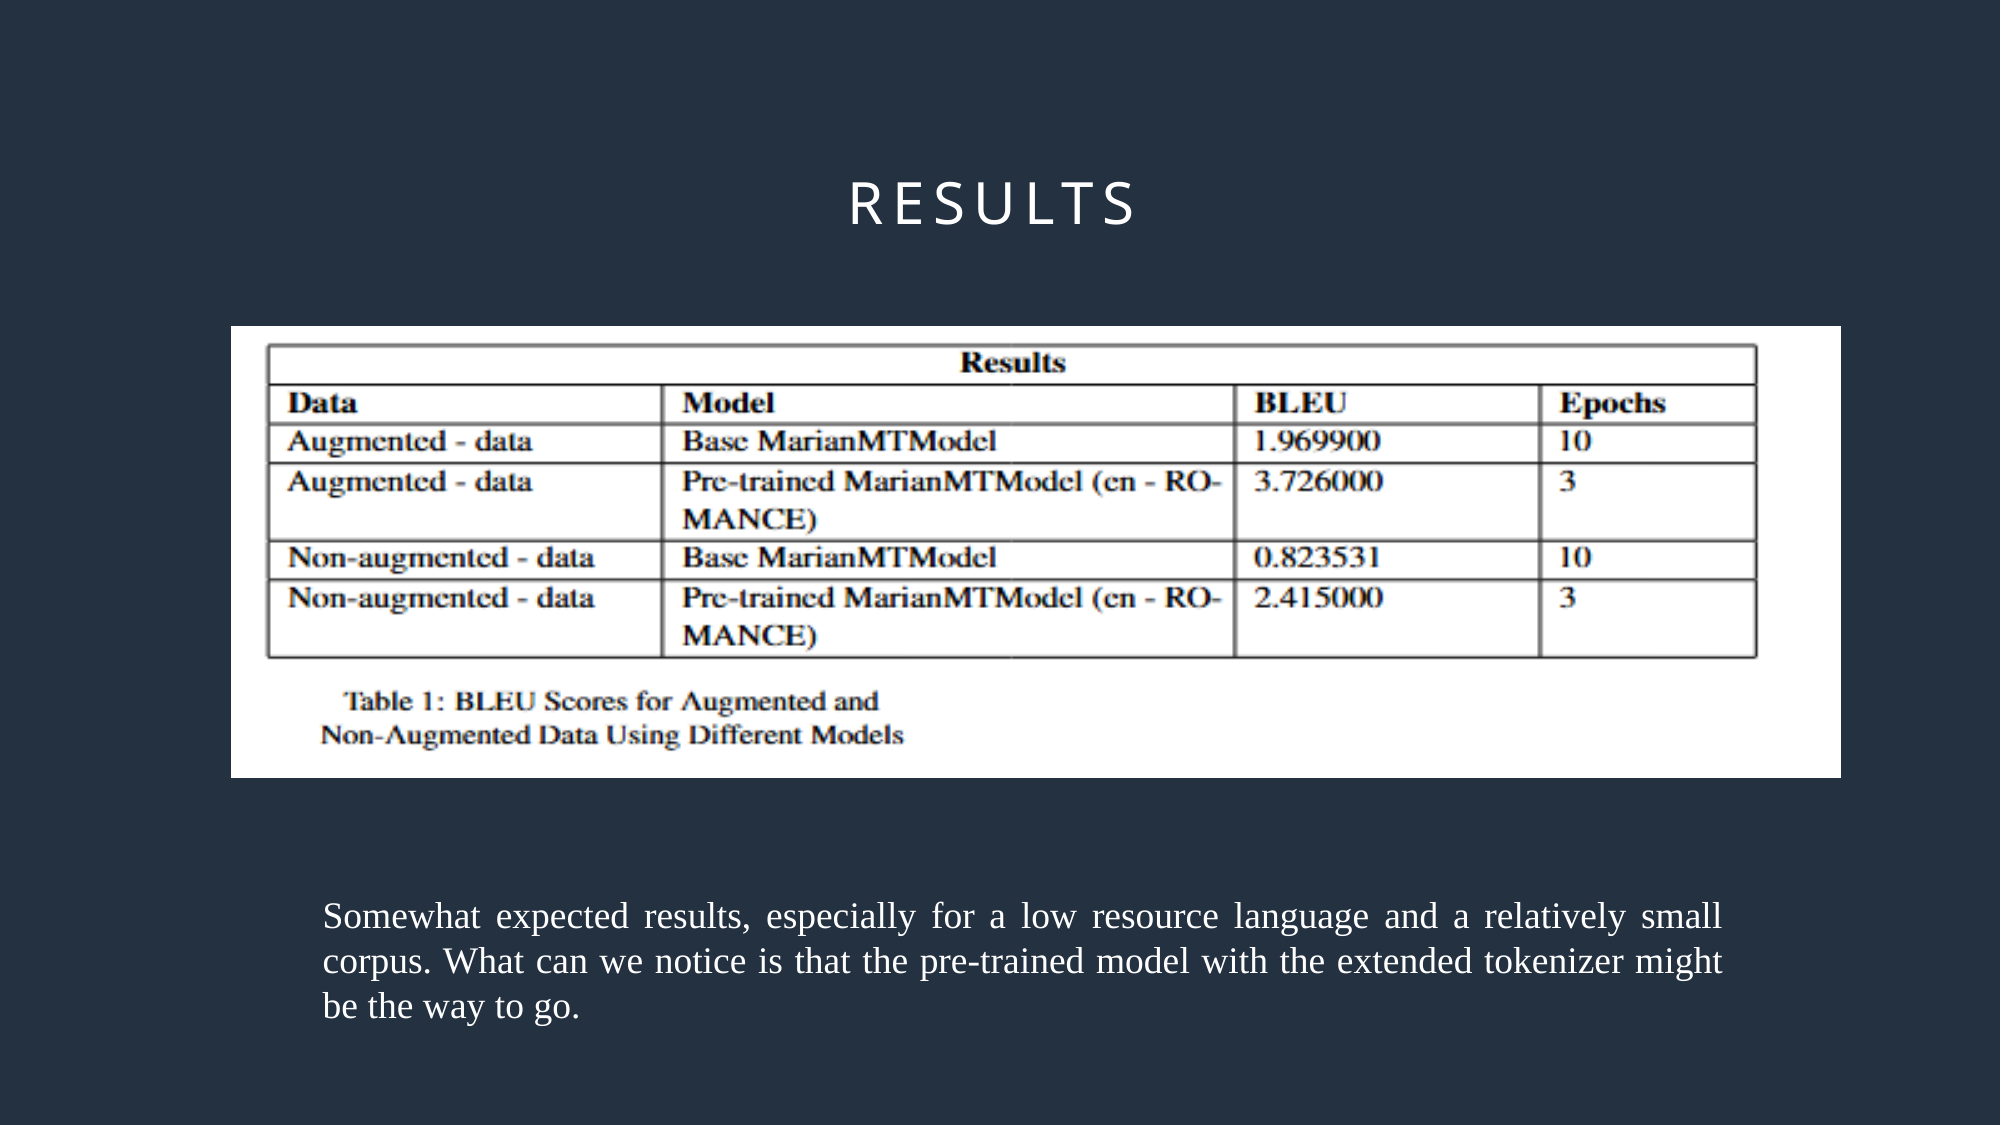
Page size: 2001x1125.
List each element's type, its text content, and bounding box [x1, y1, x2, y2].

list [231, 325, 1841, 779]
title RESULTS [177, 165, 1822, 274]
text_box Somewhat expected results, especially for a low resource language and a relatively small corpus. What can we notice is that the pre-trained model with the extended tokenizer might be the way to go. [307, 883, 1740, 1034]
